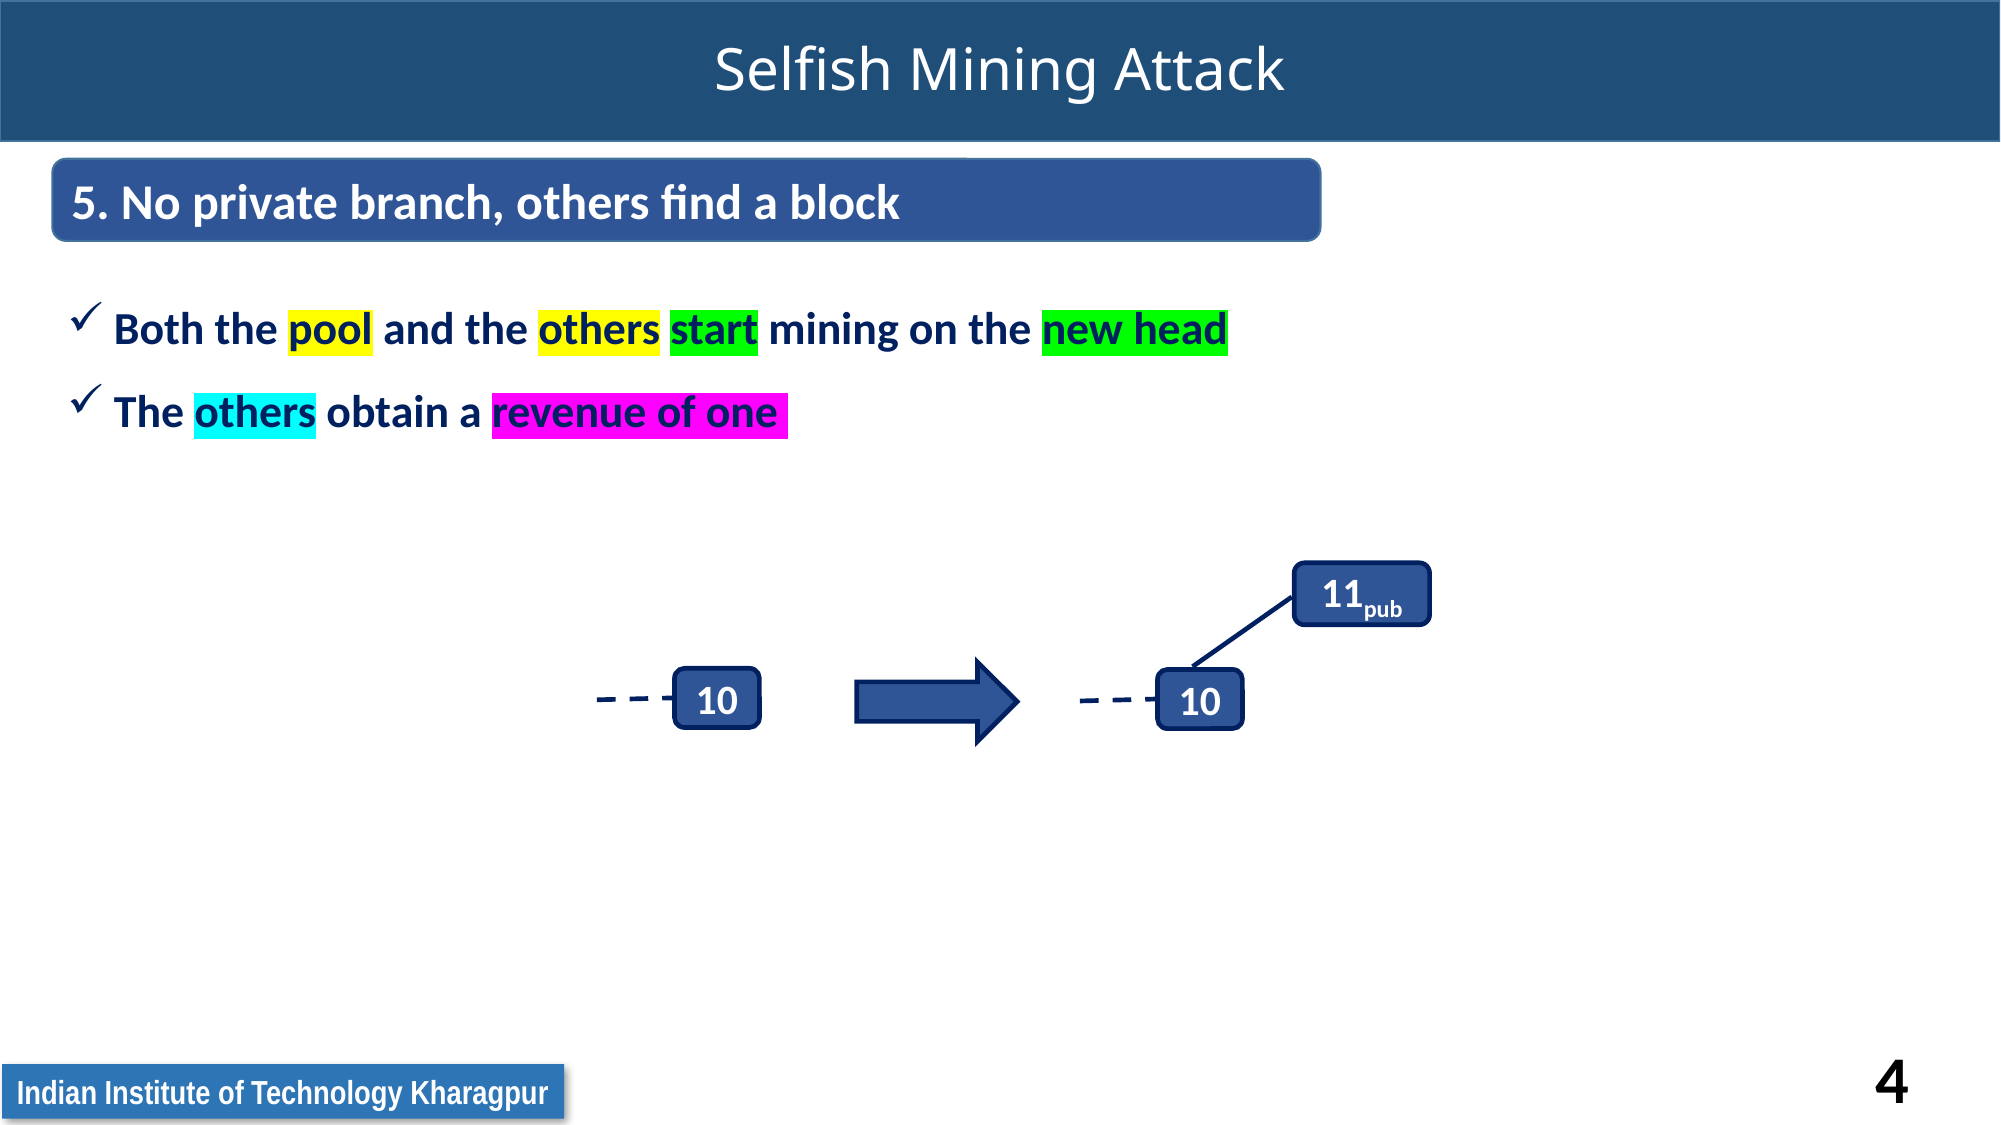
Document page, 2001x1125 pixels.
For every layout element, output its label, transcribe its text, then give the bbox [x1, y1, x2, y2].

title Selfish Mining Attack [0, 1, 2000, 141]
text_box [596, 668, 760, 728]
text_box 4 [1860, 1029, 1991, 1125]
text_box [855, 659, 1019, 744]
text_box Both the pool and the others start mining on the new head The others obtain a revenue of one [52, 263, 1892, 444]
text_box 5. No private branch, others find a block [51, 157, 1322, 242]
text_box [1079, 562, 1430, 729]
